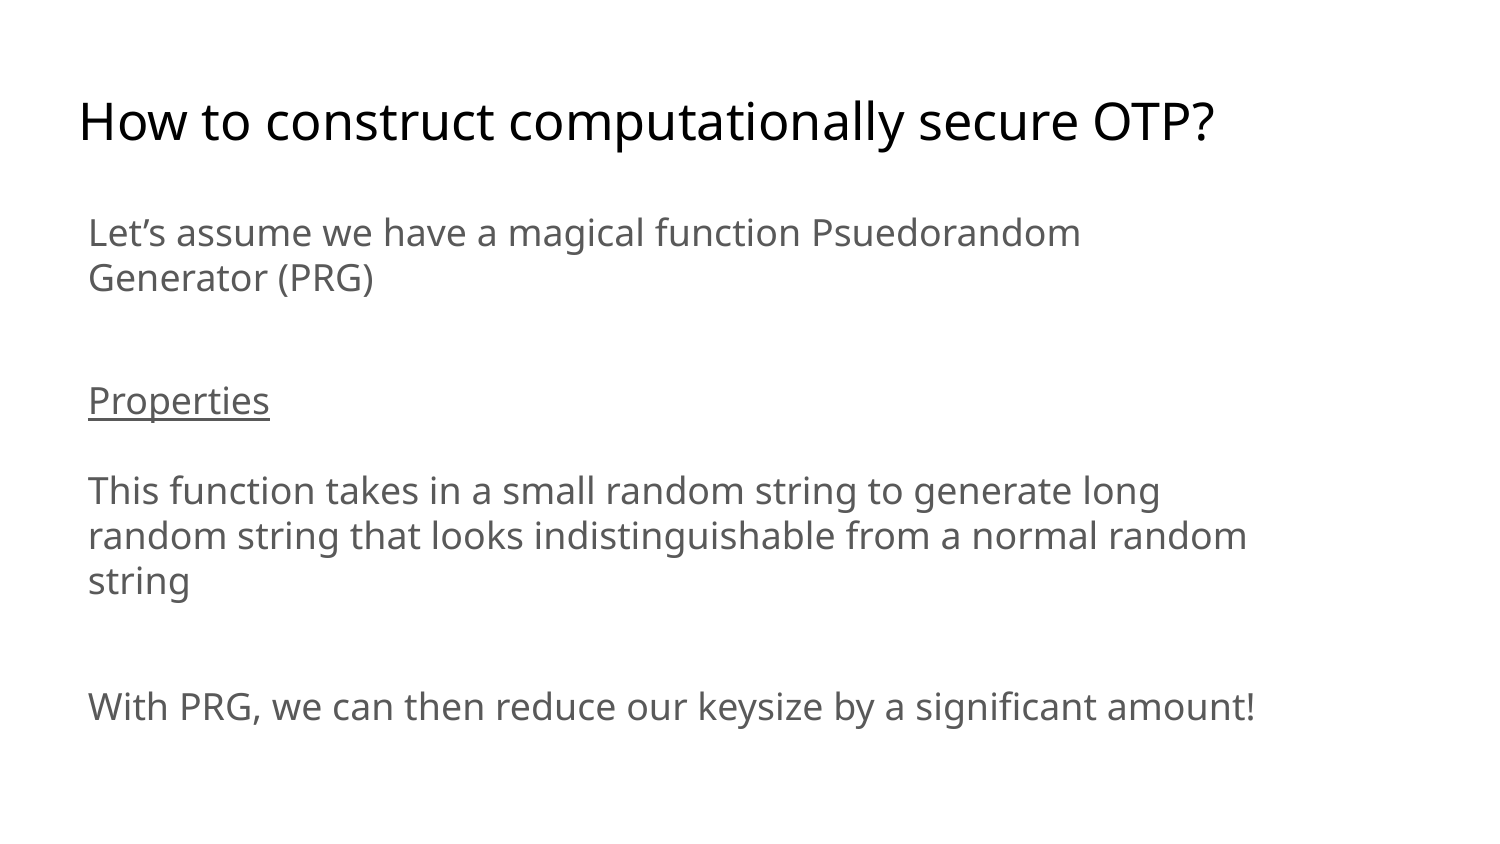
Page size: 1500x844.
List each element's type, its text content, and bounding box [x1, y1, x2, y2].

text_box Let’s assume we have a magical function Psuedorandom Generator (PRG) [72, 193, 1254, 314]
text_box With PRG, we can then reduce our keysize by a significant amount! [72, 667, 1339, 743]
text_box Properties This function takes in a small random string to generate long random string that looks indistinguishable from a normal random string [72, 362, 1326, 618]
text_box [63, 187, 1374, 264]
title How to construct computationally secure OTP? [63, 72, 1462, 167]
